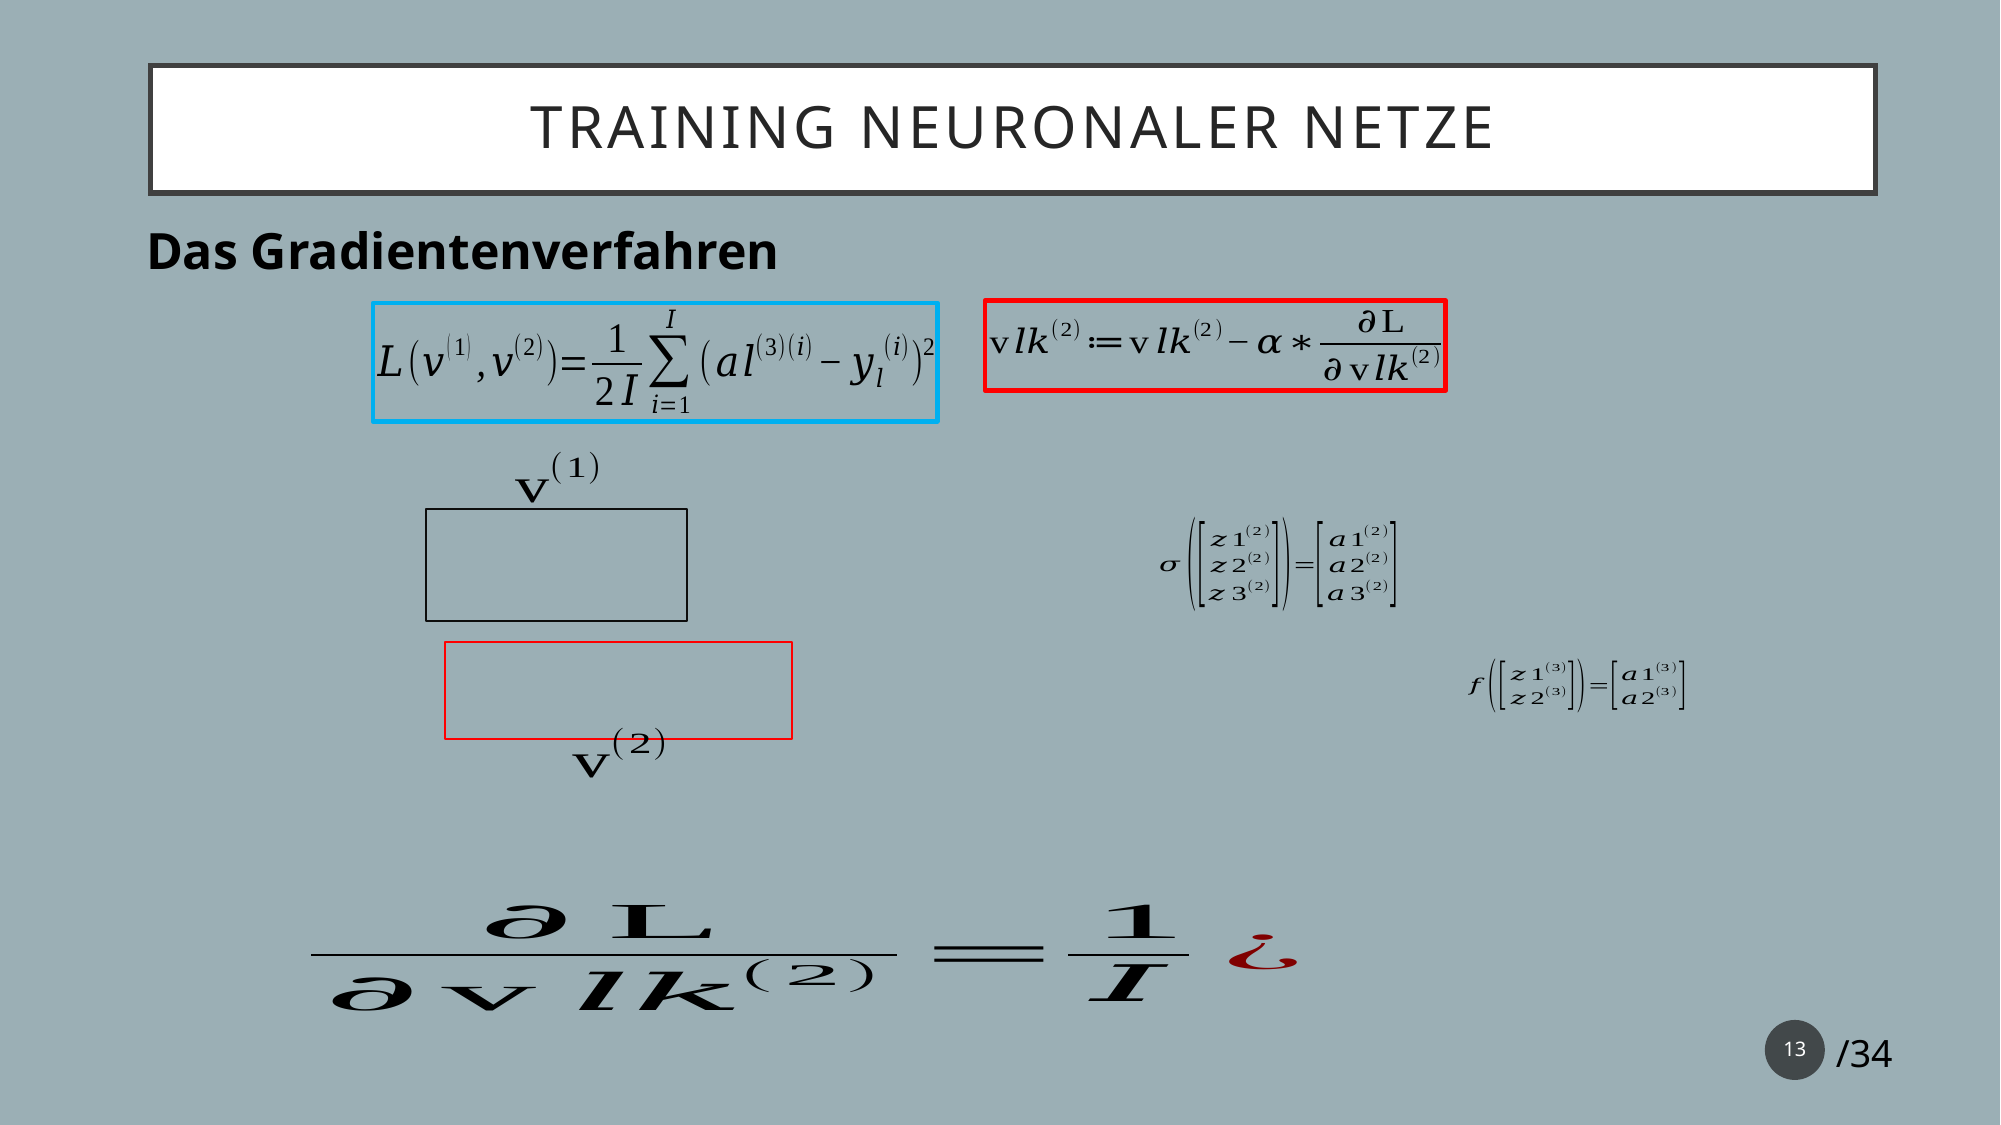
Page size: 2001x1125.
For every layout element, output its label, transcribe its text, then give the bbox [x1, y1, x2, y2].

text_box Das Gradientenverfahren [131, 211, 795, 287]
text_box Training neuronaler Netze [150, 65, 1876, 193]
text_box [342, 508, 1928, 758]
slide_number 13 [1764, 1019, 1825, 1080]
